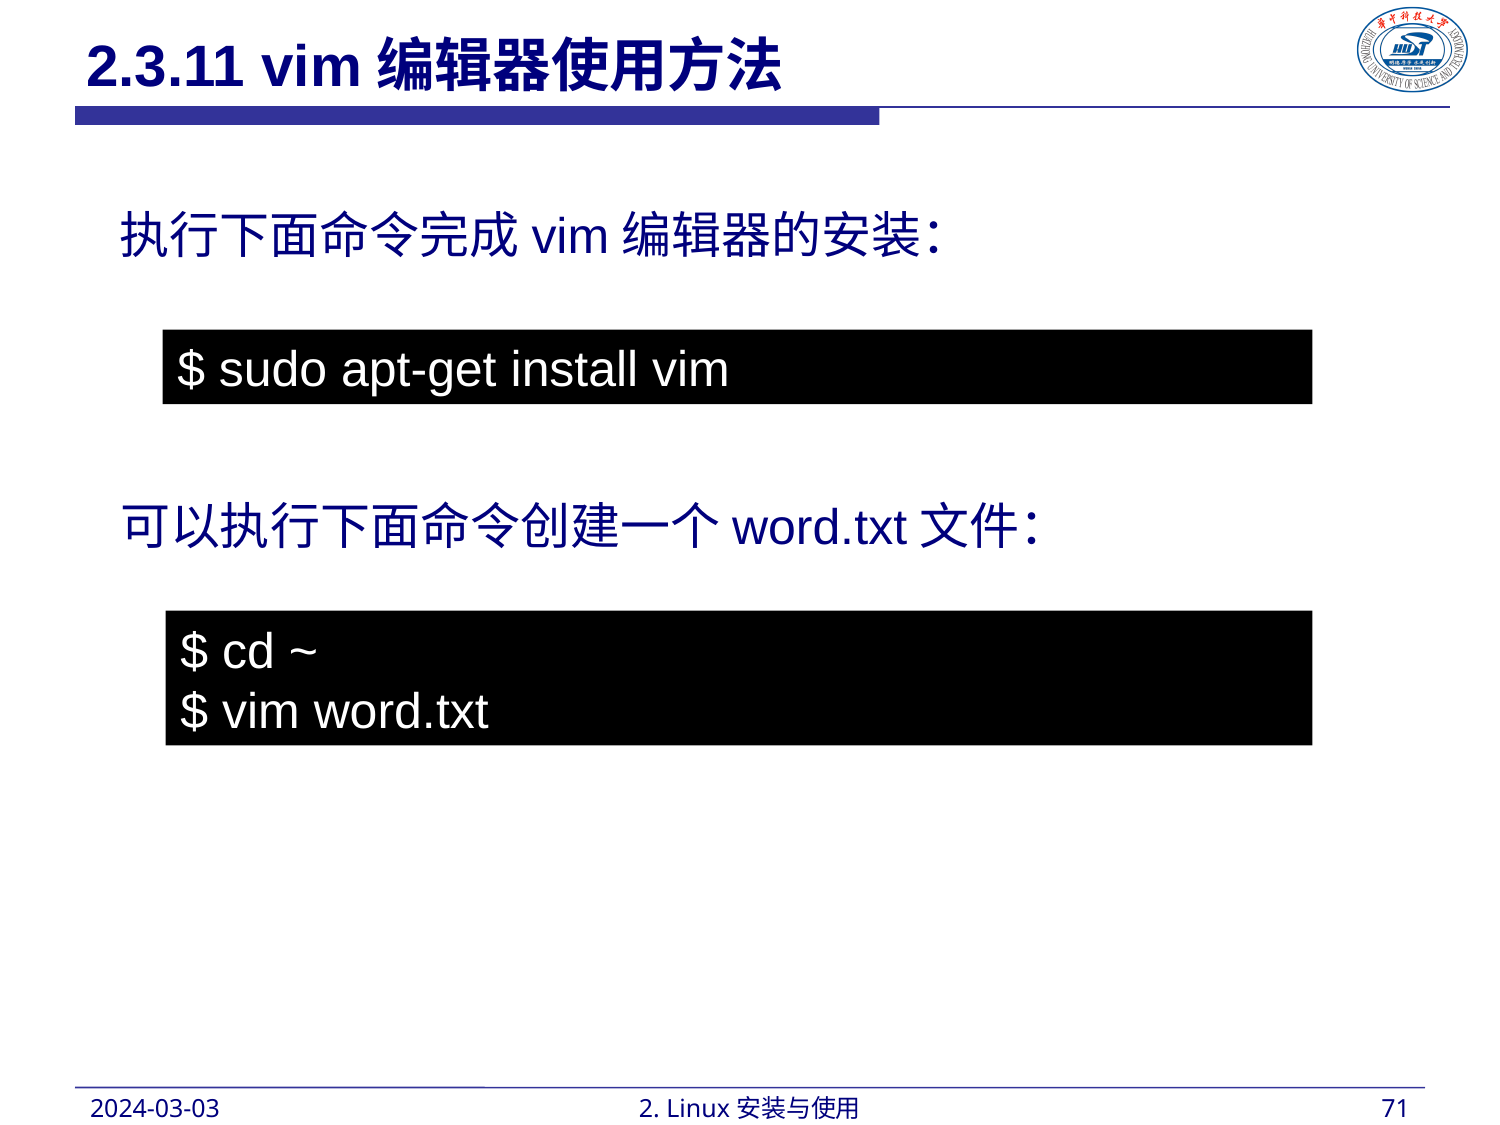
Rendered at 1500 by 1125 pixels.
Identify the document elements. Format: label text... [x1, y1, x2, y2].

title 2.3.11 vim编辑器使用方法 [71, 0, 1384, 138]
text_box 可以执行下面命令创建一个word.txt文件： [105, 486, 1084, 562]
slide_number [75, 1084, 400, 1125]
picture [1384, 0, 1475, 99]
footer 2. Linux安装与使用 [512, 1084, 988, 1125]
text_box $ cd ~ $ vim word.txt [165, 610, 1313, 746]
text_box $ sudo apt-get install vim [162, 329, 1313, 405]
text_box 执行下面命令完成vim编辑器的安装： [105, 195, 987, 271]
slide_number 71 [1100, 1084, 1425, 1125]
